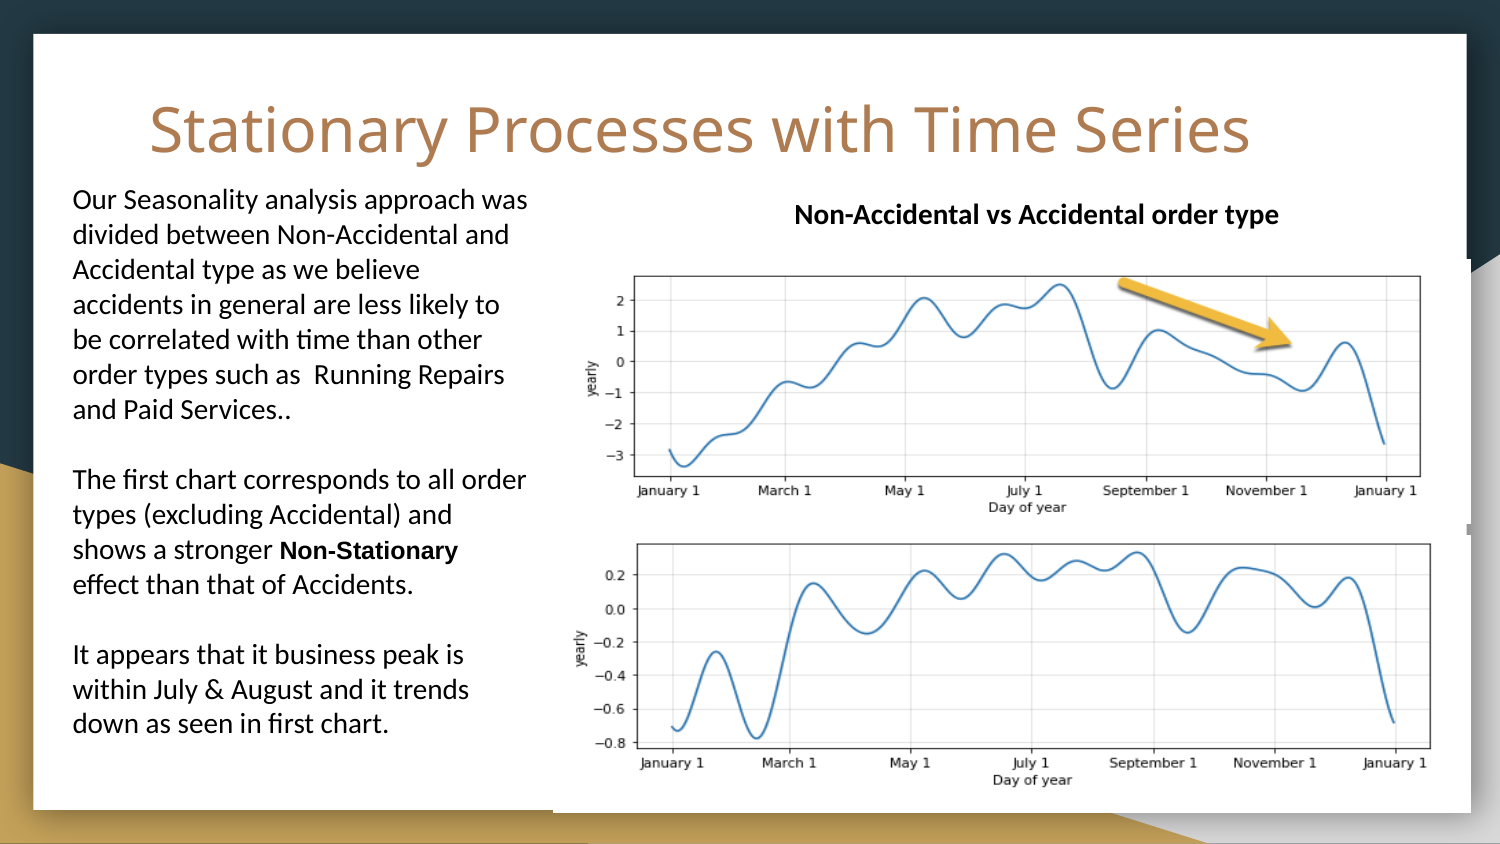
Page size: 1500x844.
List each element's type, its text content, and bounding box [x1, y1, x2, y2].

picture [553, 535, 1471, 814]
title Stationary Processes with Time Series [134, 74, 1366, 166]
picture [553, 259, 1471, 525]
text_box Non-Accidental vs Accidental order type [779, 180, 1347, 232]
text_box Our Seasonality analysis approach was divided between Non-Accidental and Accidental type as we believe accidents in general are less likely to be correlated with time than other order types such as Running Repairs and Paid Services.. The first chart corresponds to all order types (excluding Accidental) and shows a stronger Non-Stationary effect than that of Accidents. It appears that it business peak is within July & August and it trends down as seen in first chart. [57, 165, 546, 795]
